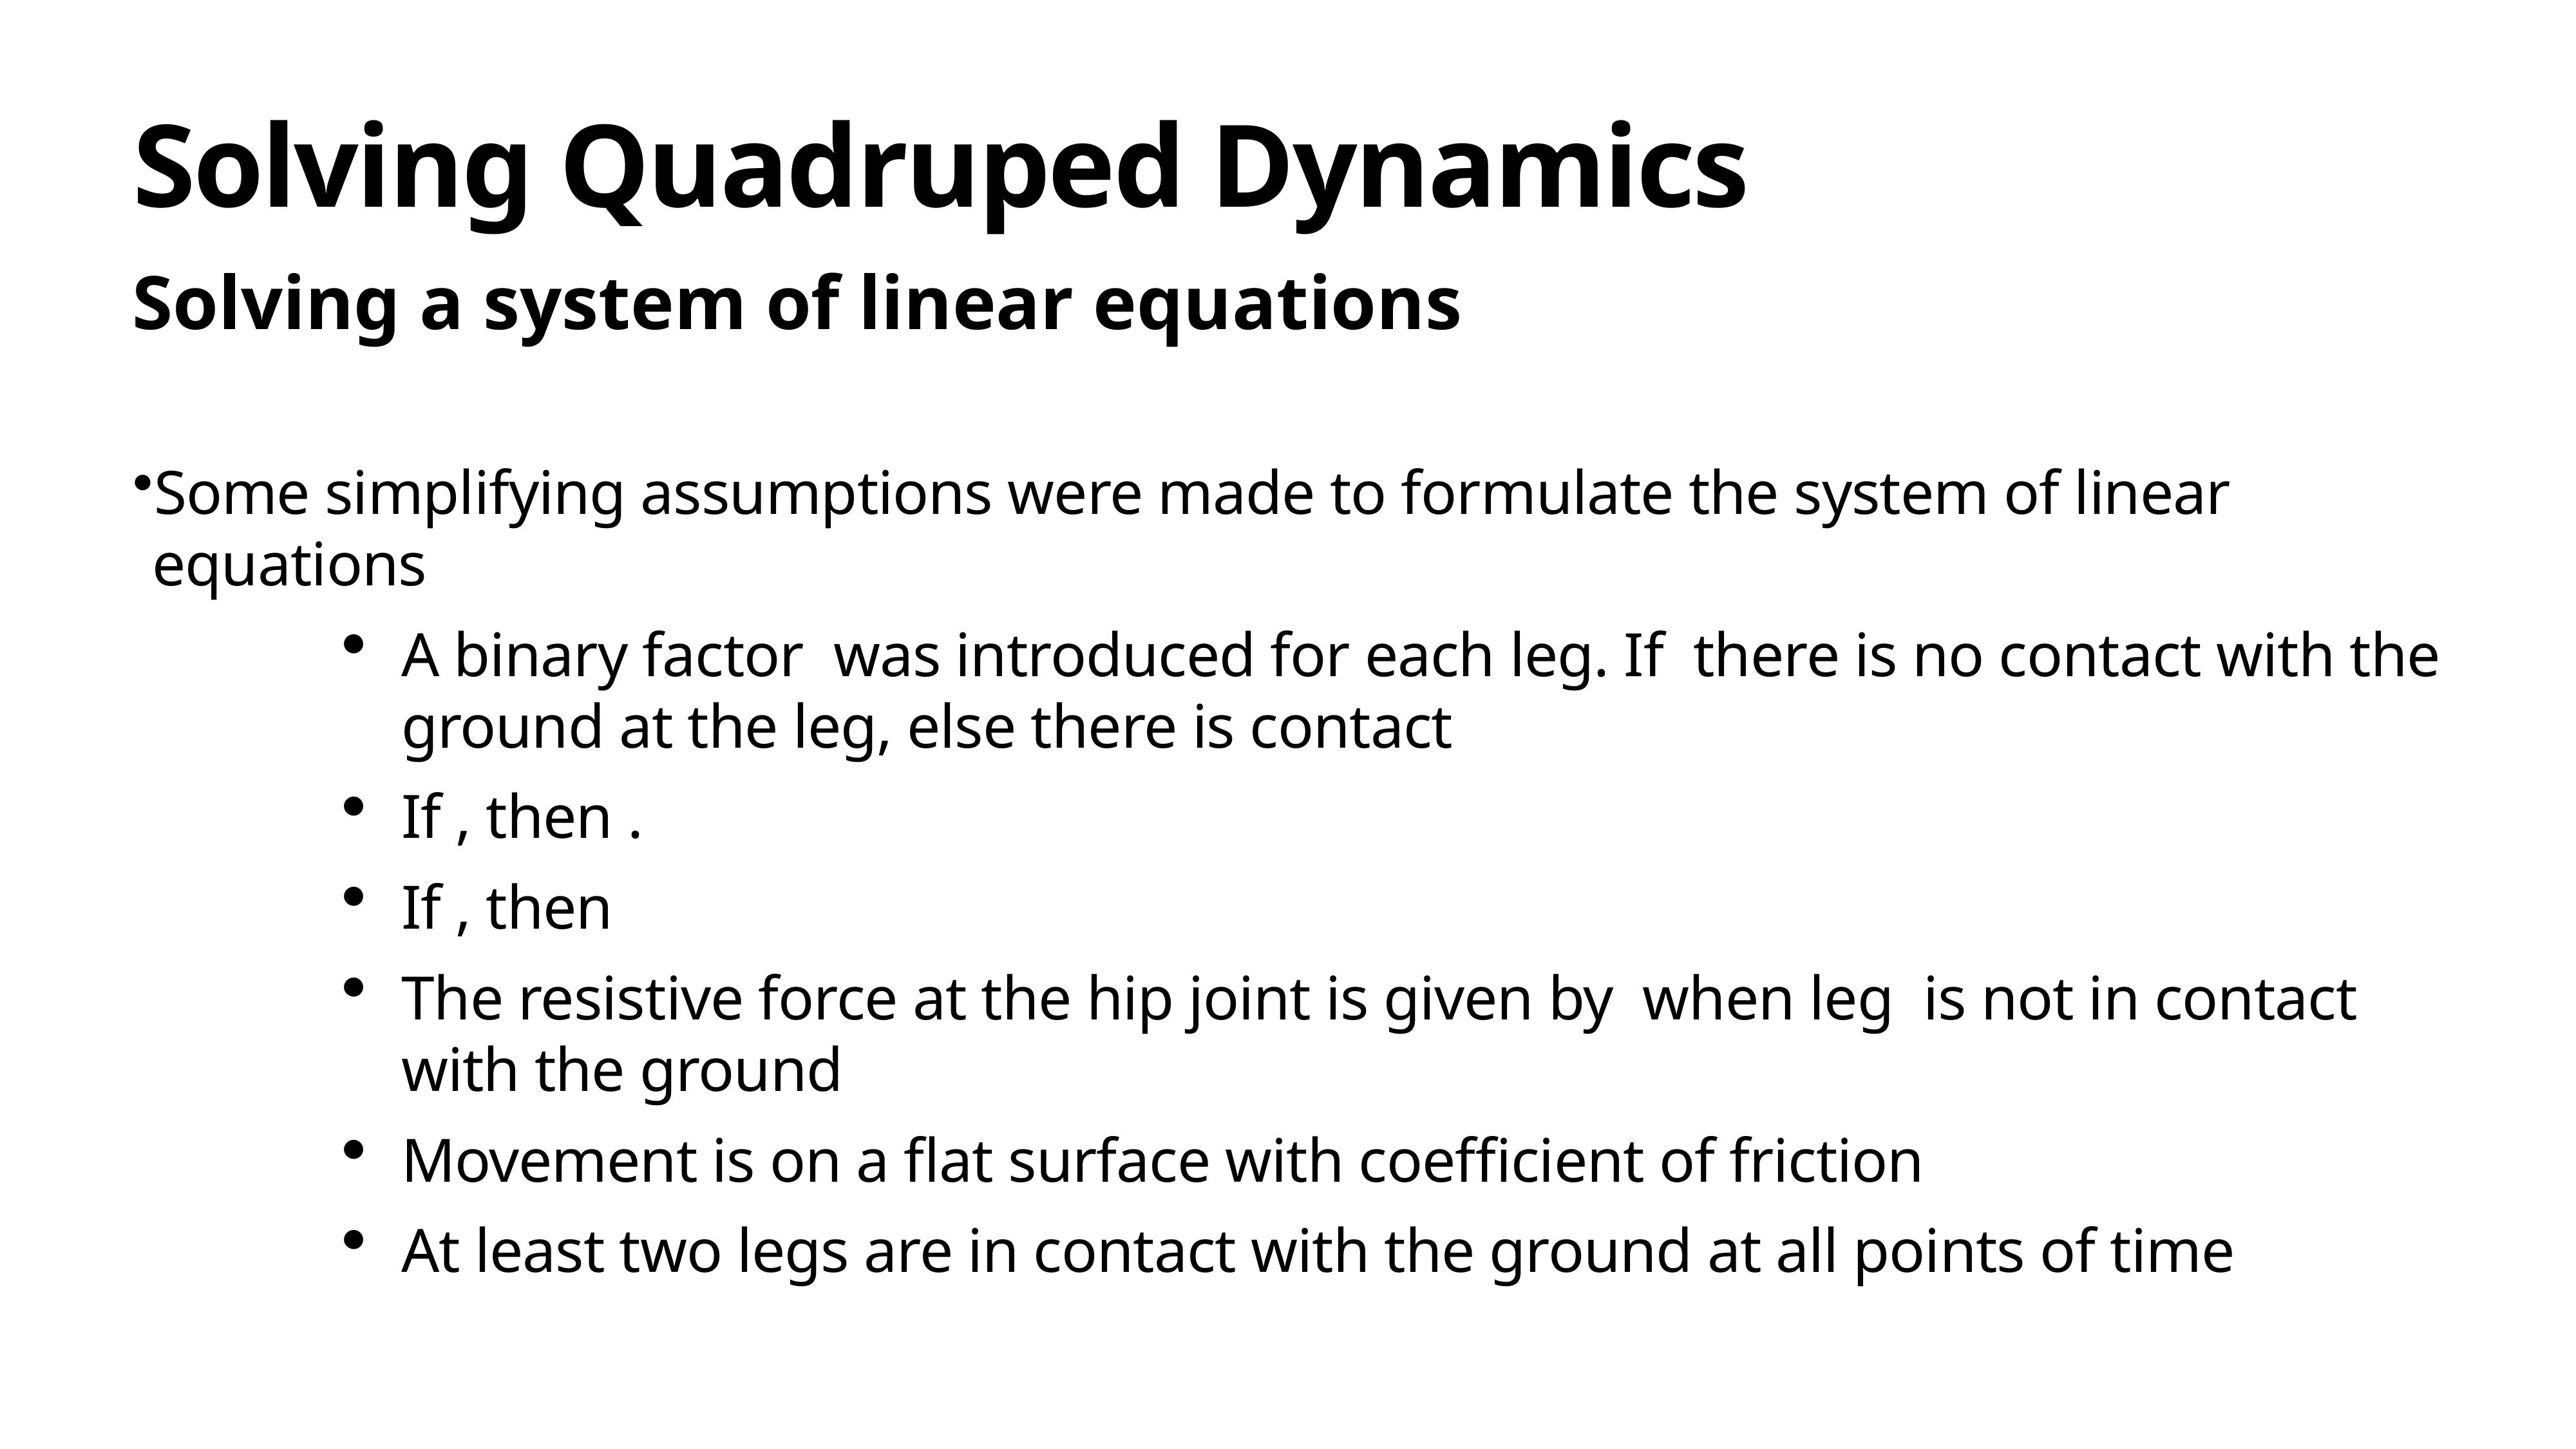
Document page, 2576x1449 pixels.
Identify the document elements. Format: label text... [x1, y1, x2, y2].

title Solving Quadruped Dynamics [127, 113, 2449, 250]
list Some simplifying assumptions were made to formulate the system of linear equations A binary factor was introduced for each leg. If there is no contact with the ground at the leg, else there is contact If , then . If , then The resistive force at the hip joint is given by when leg is not in contact with the ground Movement is on a flat surface with coefficient of friction At least two legs are in contact with the ground at all points of time [127, 448, 2449, 1321]
list Solving a system of linear equations [127, 250, 2449, 350]
